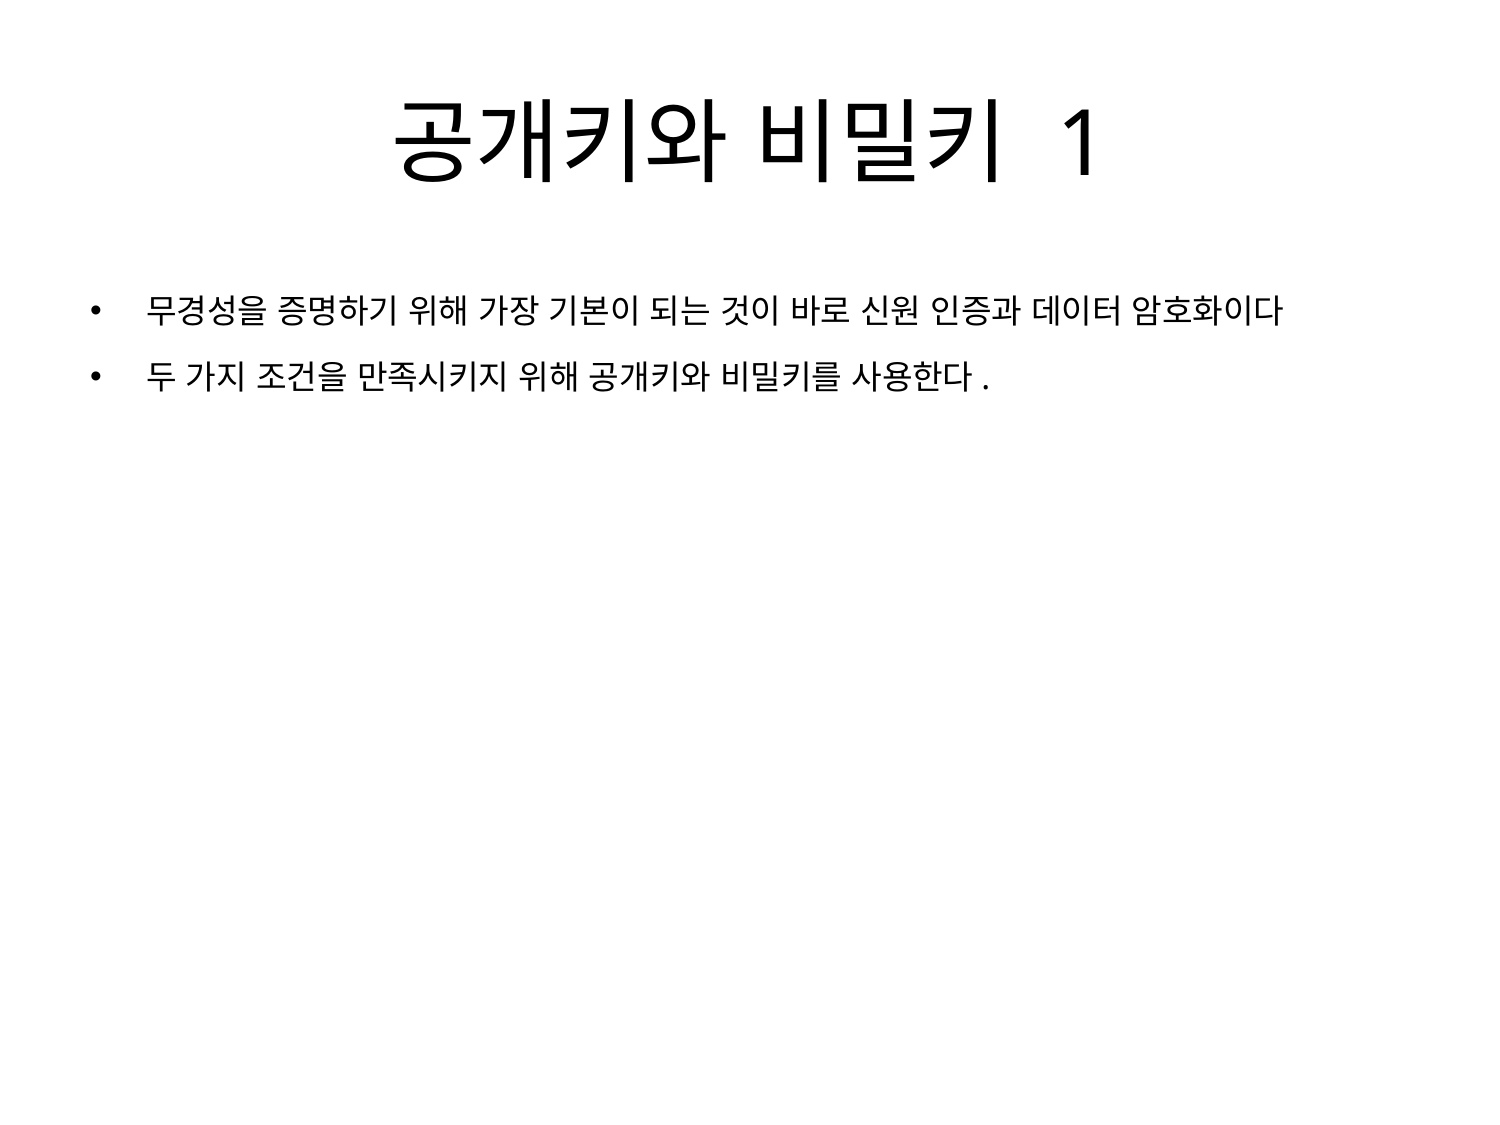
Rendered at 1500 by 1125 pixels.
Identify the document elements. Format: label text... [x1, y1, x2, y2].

title 공개키와 비밀키 1 [75, 45, 1425, 233]
list 무경성을 증명하기 위해 가장 기본이 되는 것이 바로 신원 인증과 데이터 암호화이다 두 가지 조건을 만족시키지 위해 공개키와 비밀키를 사용한다. [75, 262, 1425, 1005]
